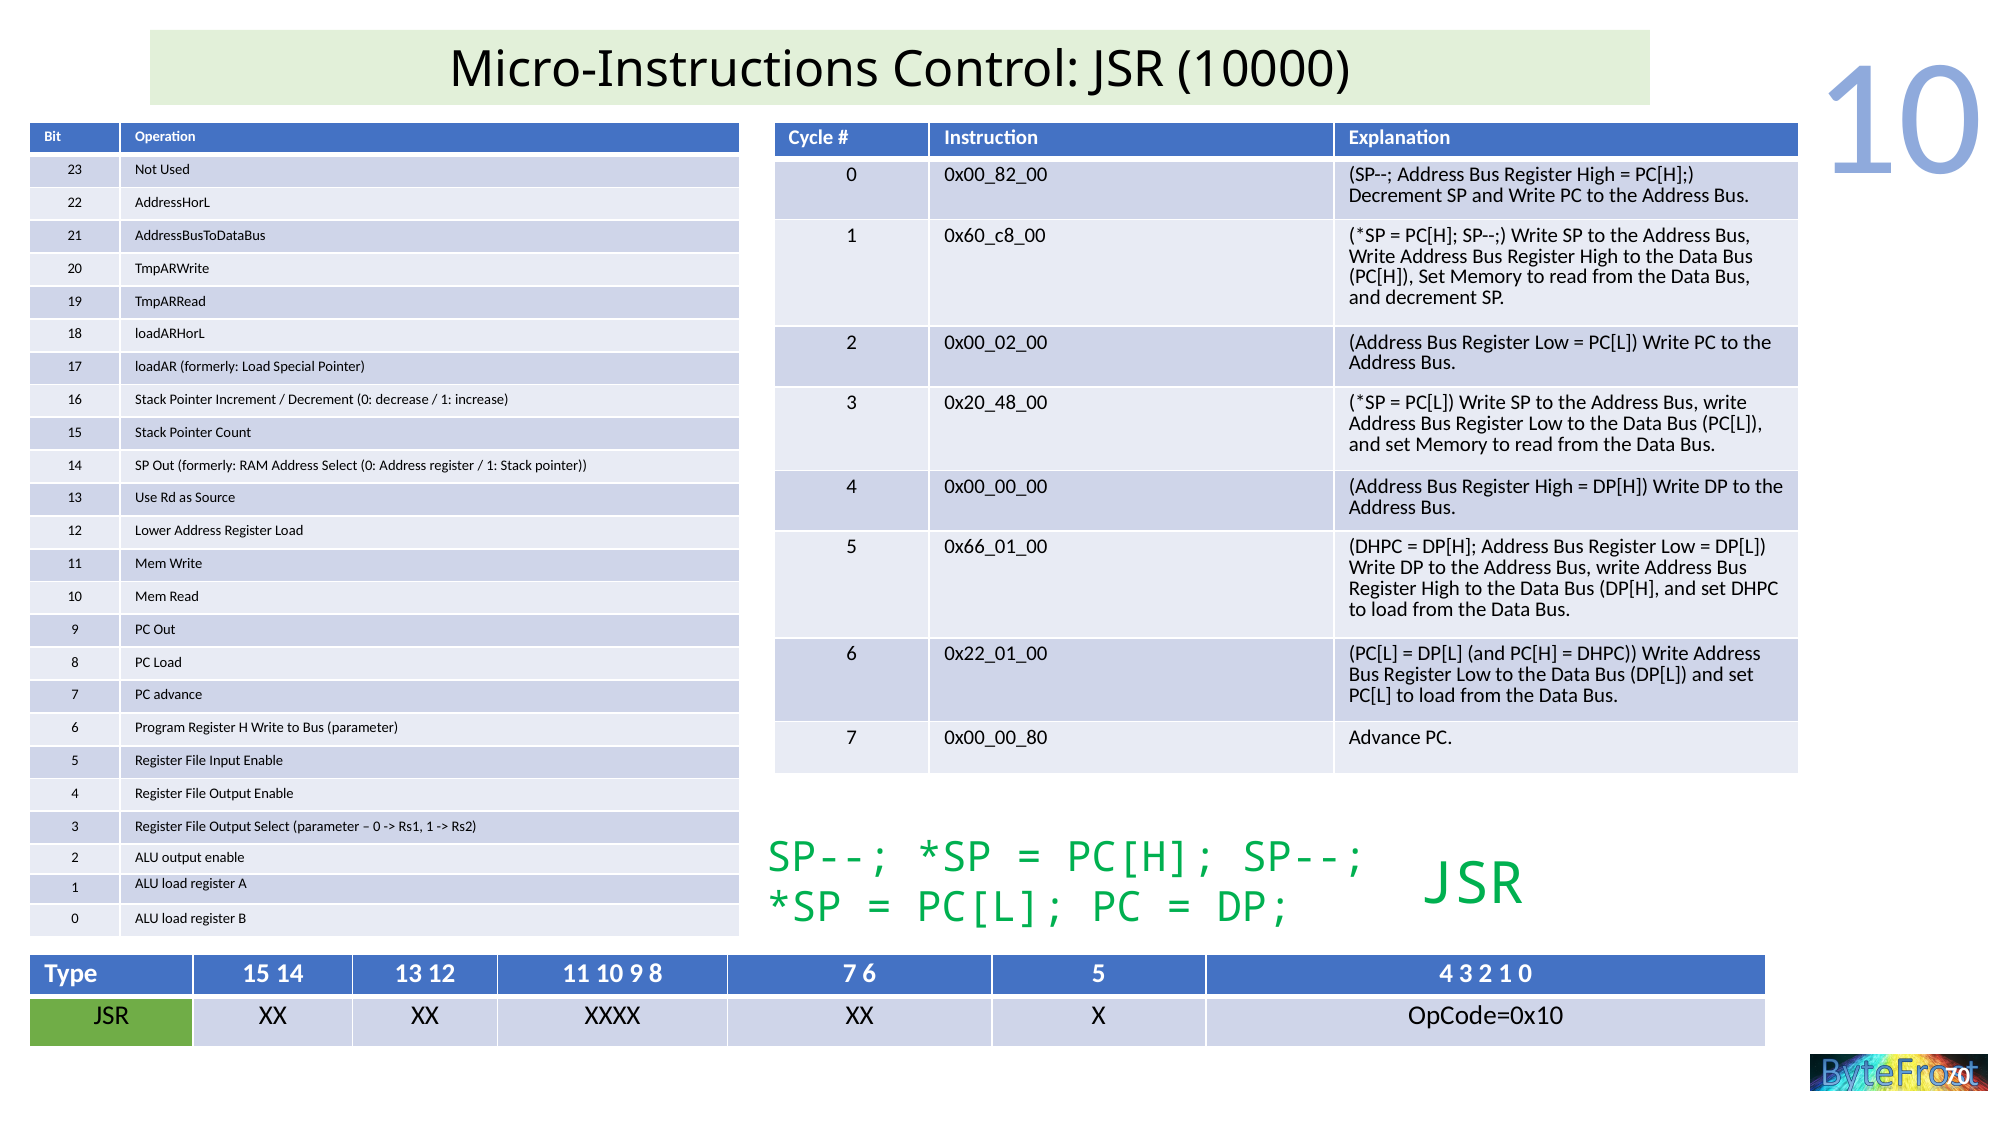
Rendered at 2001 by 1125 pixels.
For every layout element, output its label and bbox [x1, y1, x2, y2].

table_cell [930, 471, 1333, 530]
table_header [775, 123, 928, 156]
table_cell [728, 999, 991, 1046]
table_cell [121, 188, 739, 219]
table_cell [1335, 220, 1798, 325]
picture [1810, 1054, 1988, 1091]
table_cell [30, 905, 119, 936]
table_cell [775, 327, 928, 386]
table_cell [353, 999, 497, 1046]
table_cell [121, 615, 739, 646]
table_cell [121, 714, 739, 745]
table_cell [775, 388, 928, 470]
table_cell [1335, 327, 1798, 386]
table_cell [30, 681, 119, 712]
table_cell [30, 221, 119, 252]
table_cell [30, 254, 119, 285]
table_cell [121, 905, 739, 936]
table_header [30, 955, 192, 994]
table_cell [121, 353, 739, 384]
table_cell [30, 714, 119, 745]
table_cell [121, 681, 739, 712]
table_cell [121, 418, 739, 449]
table_cell [30, 999, 192, 1046]
table_cell [121, 648, 739, 679]
table_cell [121, 875, 739, 903]
table_cell [121, 812, 739, 843]
table_cell [121, 385, 739, 416]
table_cell [121, 779, 739, 810]
table_cell [30, 451, 119, 482]
table_header [728, 955, 991, 994]
table_cell [1335, 471, 1798, 530]
table_header [1335, 123, 1798, 156]
table_cell [30, 875, 119, 903]
table_cell [498, 999, 727, 1046]
table_cell [30, 385, 119, 416]
table_cell [121, 582, 739, 613]
table_cell [30, 517, 119, 548]
text_box [1404, 837, 1540, 923]
table_cell [1335, 532, 1798, 637]
table_cell [194, 999, 352, 1046]
table_cell [30, 845, 119, 873]
table_cell [30, 320, 119, 351]
table_cell [121, 747, 739, 778]
table_cell [775, 722, 928, 773]
table_cell [121, 517, 739, 548]
table_cell [30, 157, 119, 187]
table_cell [775, 220, 928, 325]
table_cell [775, 471, 928, 530]
table_cell [1335, 722, 1798, 773]
table_cell [121, 484, 739, 515]
table_header [30, 123, 119, 152]
table_cell [930, 162, 1333, 219]
table_cell [1335, 388, 1798, 470]
table_cell [121, 320, 739, 351]
title [150, 29, 1650, 105]
table_cell [1335, 639, 1798, 721]
table_cell [30, 188, 119, 219]
table_cell [930, 722, 1333, 773]
table_cell [30, 779, 119, 810]
table_cell [930, 220, 1333, 325]
table_cell [121, 287, 739, 318]
table_cell [30, 418, 119, 449]
text_box [1799, 0, 1999, 215]
table_cell [30, 747, 119, 778]
table_cell [30, 287, 119, 318]
table_cell [121, 254, 739, 285]
table_header [353, 955, 497, 994]
table_cell [121, 550, 739, 581]
table_header [498, 955, 727, 994]
text_box [1535, 1044, 1986, 1105]
table_cell [30, 484, 119, 515]
text_box [751, 822, 1382, 937]
table_cell [30, 550, 119, 581]
table_header [993, 955, 1205, 994]
table_cell [121, 157, 739, 187]
table_cell [775, 162, 928, 219]
table_cell [121, 845, 739, 873]
table_cell [930, 327, 1333, 386]
table_cell [121, 221, 739, 252]
table_cell [993, 999, 1205, 1046]
table_cell [30, 582, 119, 613]
table_cell [930, 639, 1333, 721]
table_cell [30, 648, 119, 679]
table_cell [930, 532, 1333, 637]
table_cell [30, 353, 119, 384]
table_header [1207, 955, 1765, 994]
table_cell [930, 388, 1333, 470]
table_cell [121, 451, 739, 482]
table_cell [1335, 162, 1798, 219]
table_header [194, 955, 352, 994]
table_cell [775, 639, 928, 721]
table_cell [30, 615, 119, 646]
table_cell [775, 532, 928, 637]
table_cell [30, 812, 119, 843]
table_header [930, 123, 1333, 156]
table_header [121, 123, 739, 152]
table_cell [1207, 999, 1765, 1046]
